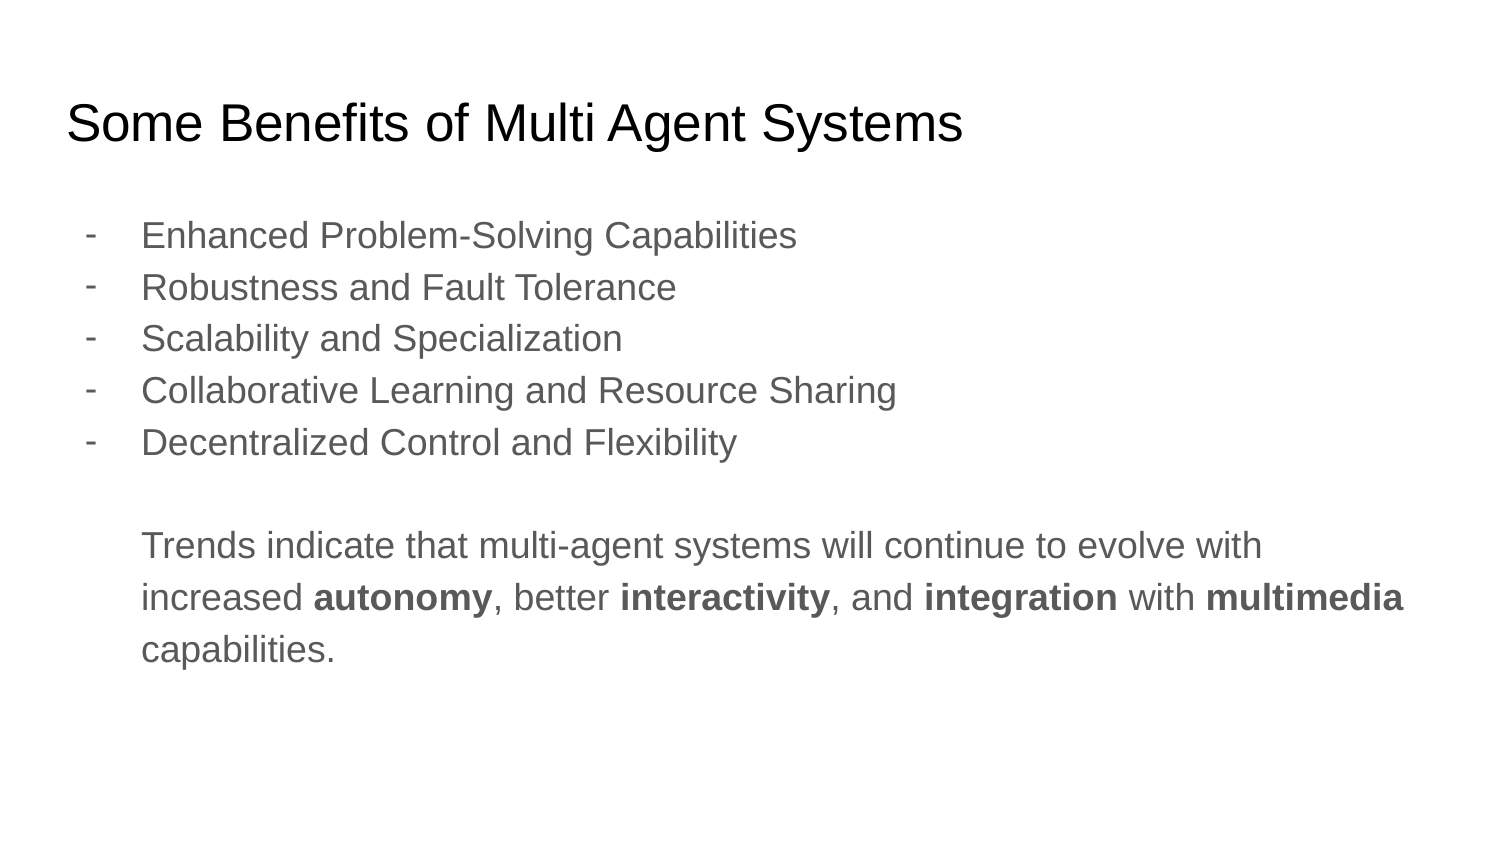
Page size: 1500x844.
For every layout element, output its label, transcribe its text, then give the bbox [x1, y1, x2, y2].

title Some Benefits of Multi Agent Systems [51, 72, 1449, 167]
list Enhanced Problem-Solving Capabilities Robustness and Fault Tolerance Scalability and Specialization Collaborative Learning and Resource Sharing Decentralized Control and Flexibility Trends indicate that multi-agent systems will continue to evolve with increased autonomy, better interactivity, and integration with multimedia capabilities. [51, 189, 1449, 750]
